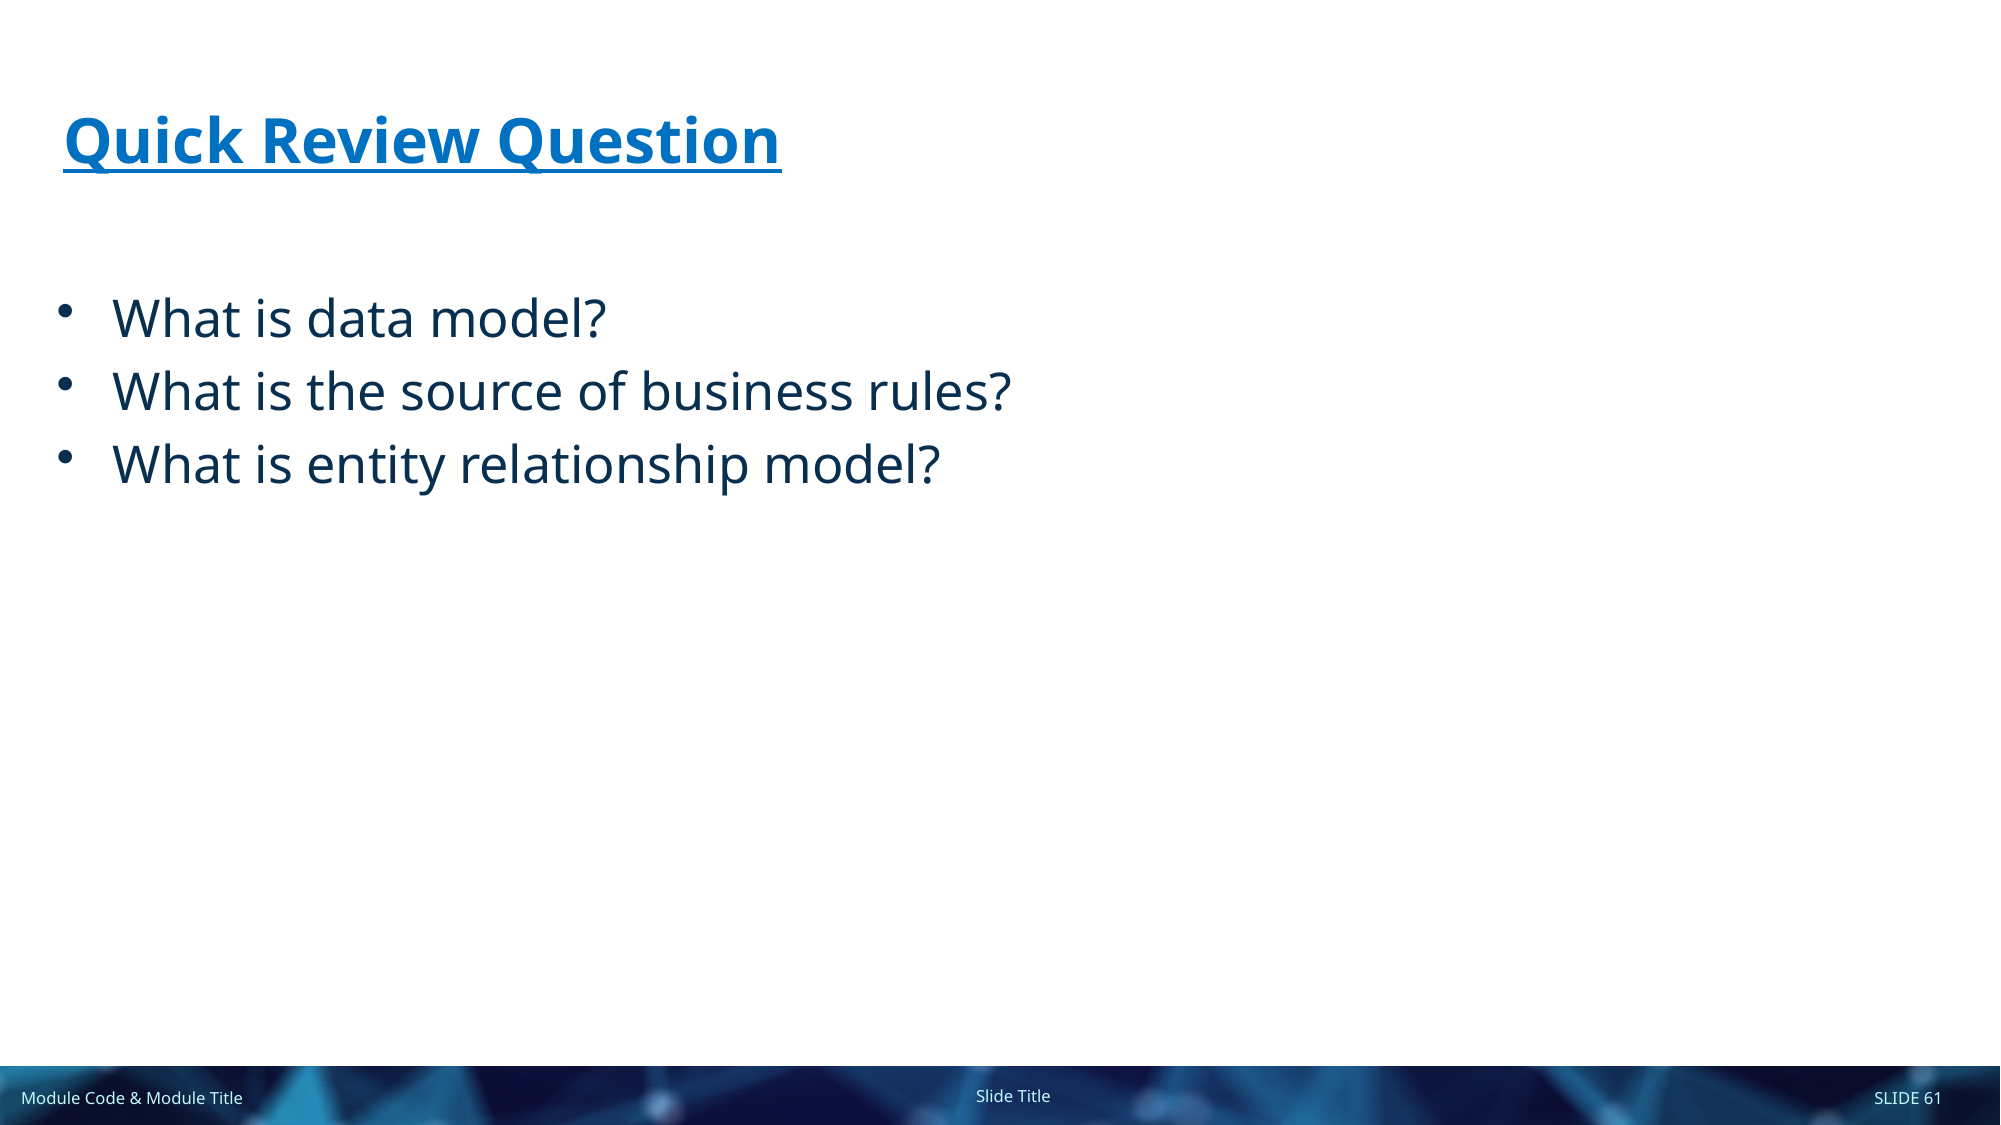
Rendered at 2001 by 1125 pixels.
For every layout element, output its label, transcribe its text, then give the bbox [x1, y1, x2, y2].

title Quick Review Question [48, 45, 1764, 233]
picture [0, 1066, 2000, 1125]
list What is data model? What is the source of business rules? What is entity relationship model? [41, 278, 1969, 1021]
